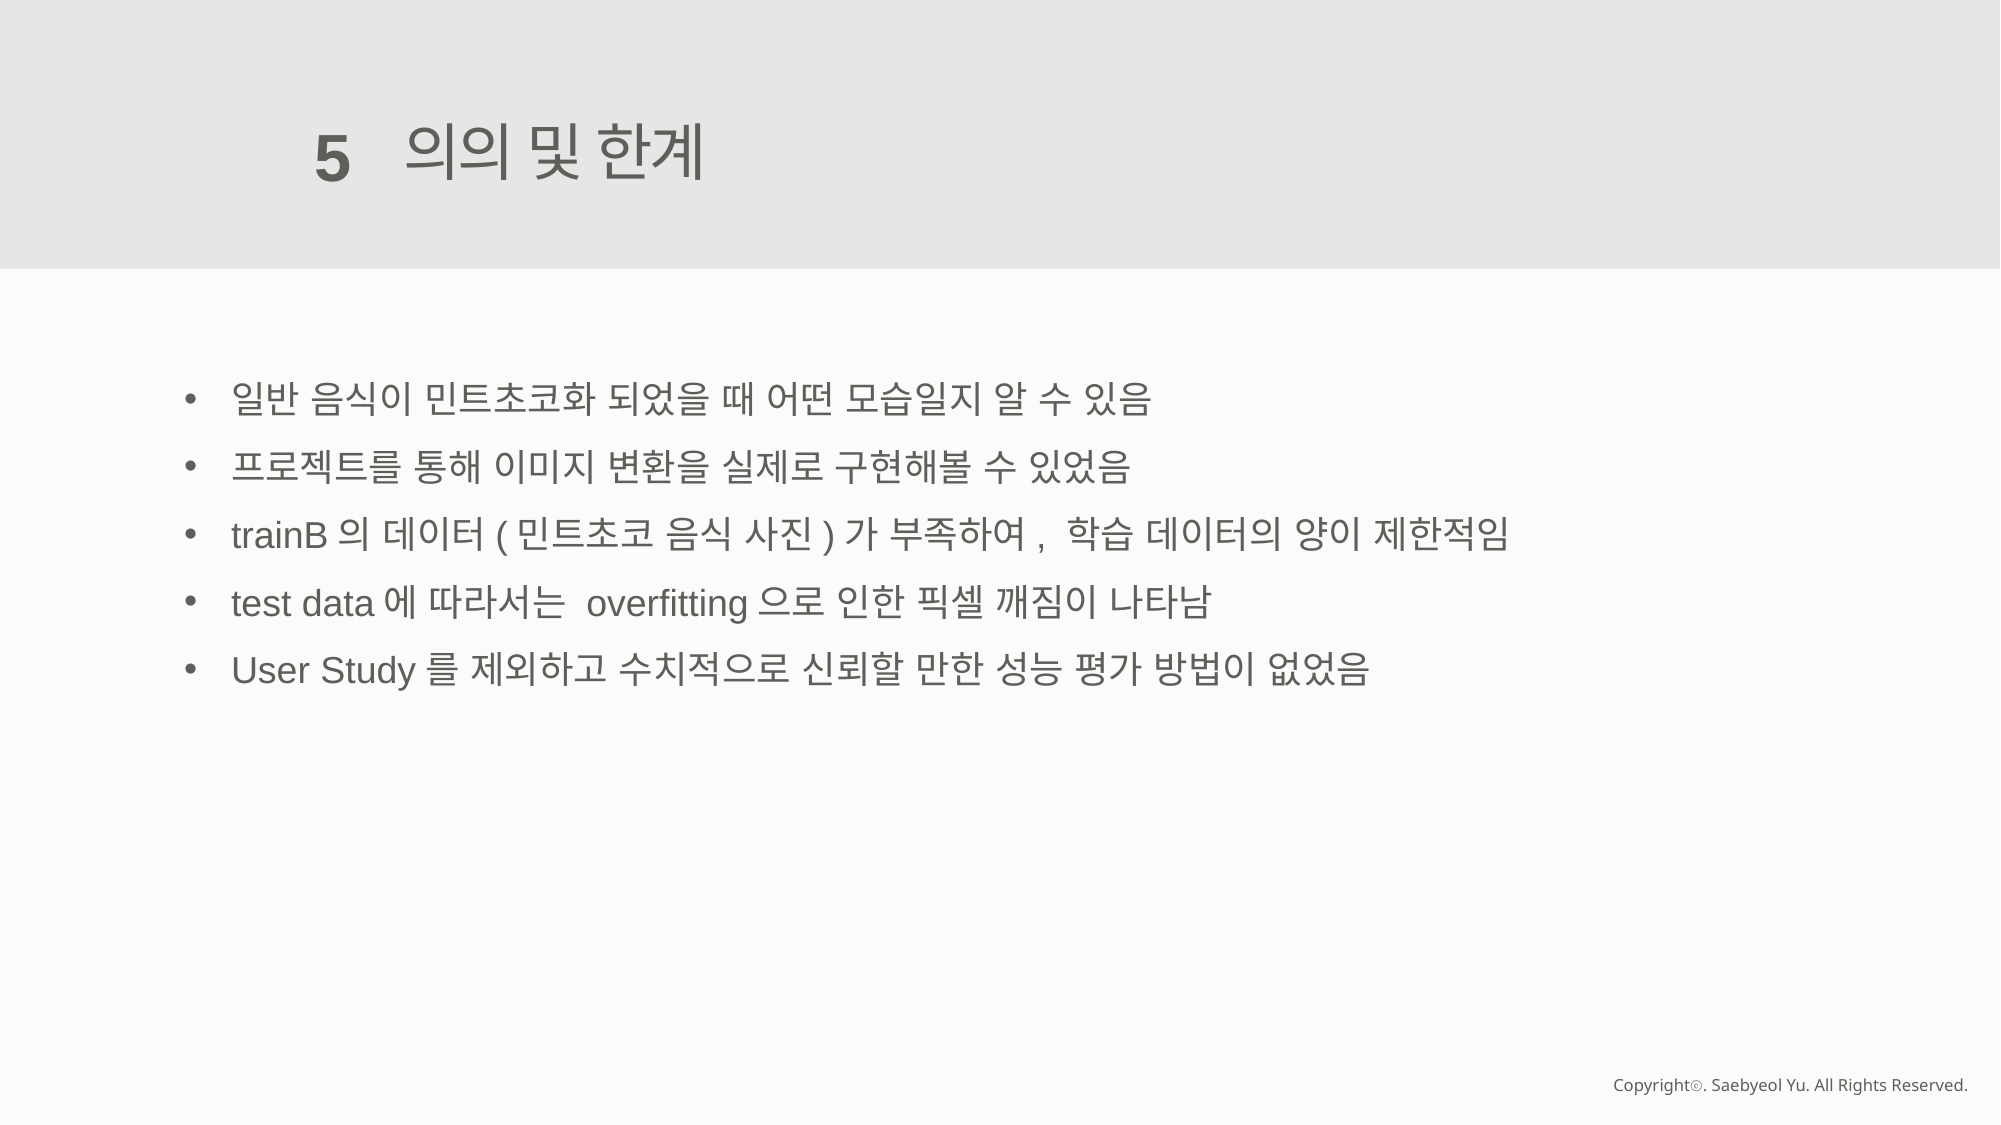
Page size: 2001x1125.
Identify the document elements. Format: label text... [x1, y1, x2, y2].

text_box [0, 0, 2000, 270]
text_box 일반 음식이 민트초코화 되었을 때 어떤 모습일지 알 수 있음 프로젝트를 통해 이미지 변환을 실제로 구현해볼 수 있었음 trainB의 데이터(민트초코 음식 사진)가 부족하여, 학습 데이터의 양이 제한적임 test data에 따라서는 overfitting으로 인한 픽셀 깨짐이 나타남 User Study를 제외하고 수치적으로 신뢰할 만한 성능 평가 방법이 없었음 [169, 346, 1527, 699]
text_box 의의 및 한계 [388, 105, 722, 196]
text_box 5 [299, 106, 367, 202]
